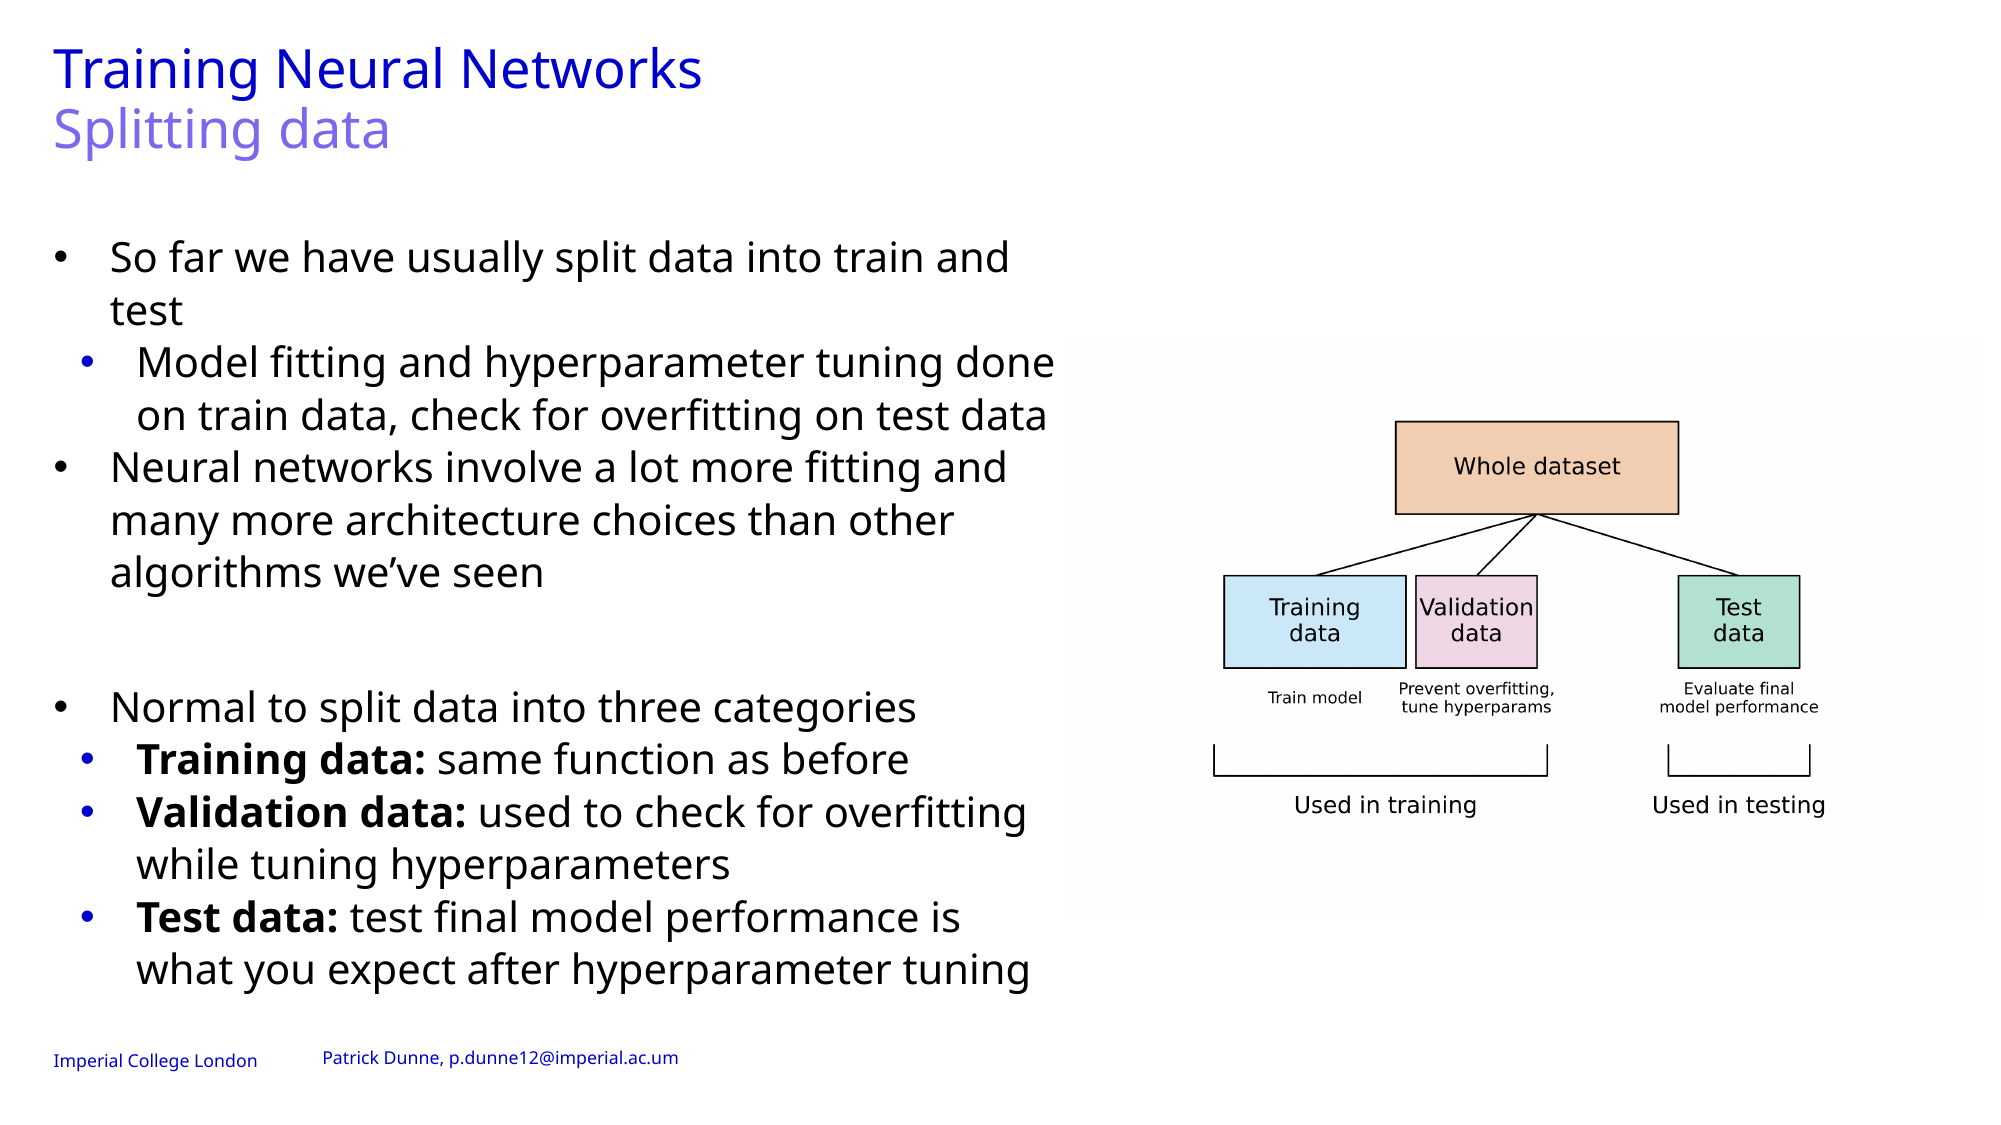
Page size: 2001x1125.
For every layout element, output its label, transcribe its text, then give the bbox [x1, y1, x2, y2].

title Training Neural Networks [53, 41, 1947, 101]
list So far we have usually split data into train and test Model fitting and hyperparameter tuning done on train data, check for overfitting on test data Neural networks involve a lot more fitting and many more architecture choices than other algorithms we’ve seen Normal to split data into three categories Training data: same function as before Validation data: used to check for overfitting while tuning hyperparameters Test data: test final model performance is what you expect after hyperparameter tuning [53, 228, 1068, 1028]
subtitle Splitting data [53, 101, 1947, 163]
footer Patrick Dunne, p.dunne12@imperial.ac.um [322, 1048, 884, 1072]
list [1067, 336, 1984, 920]
